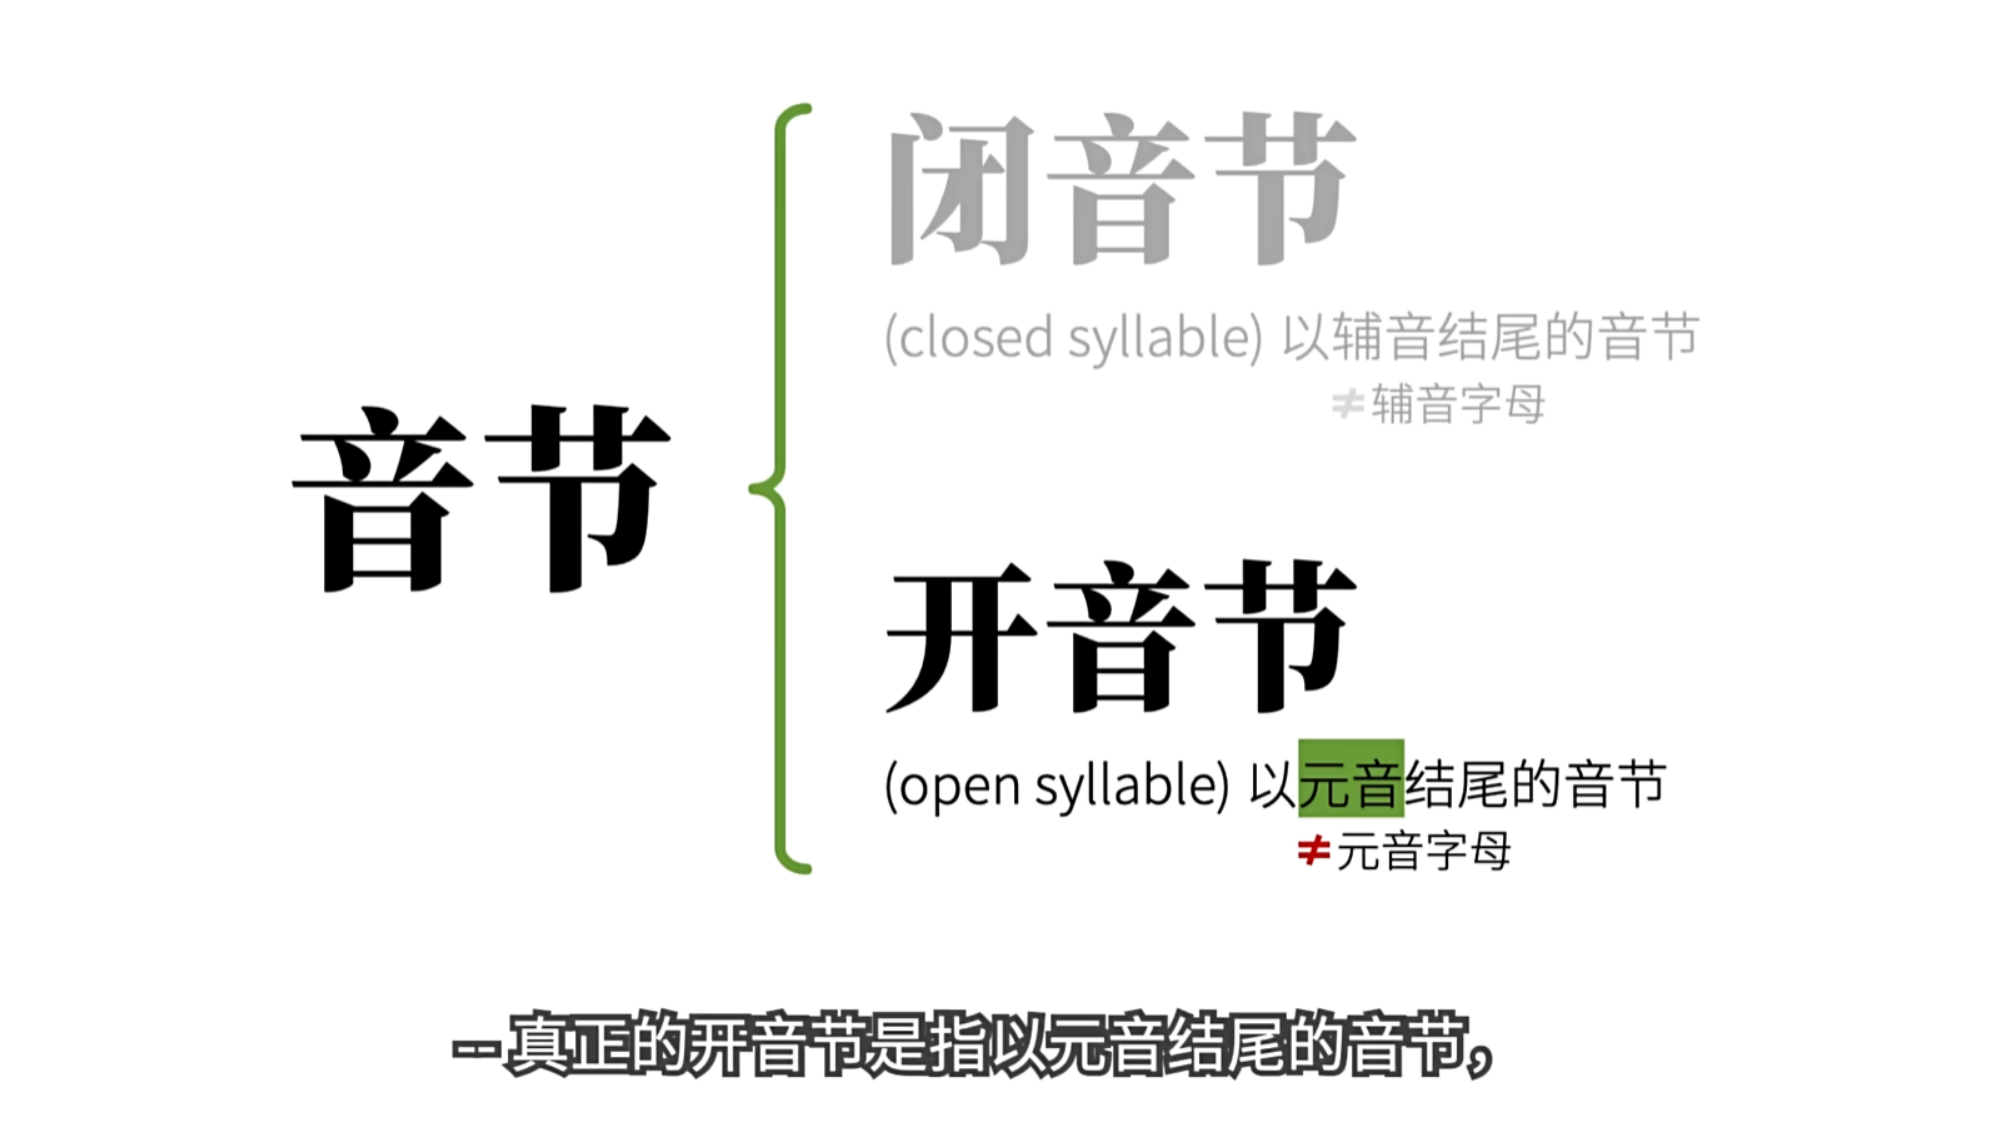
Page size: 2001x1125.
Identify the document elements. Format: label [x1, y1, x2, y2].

picture [212, 32, 1788, 1093]
